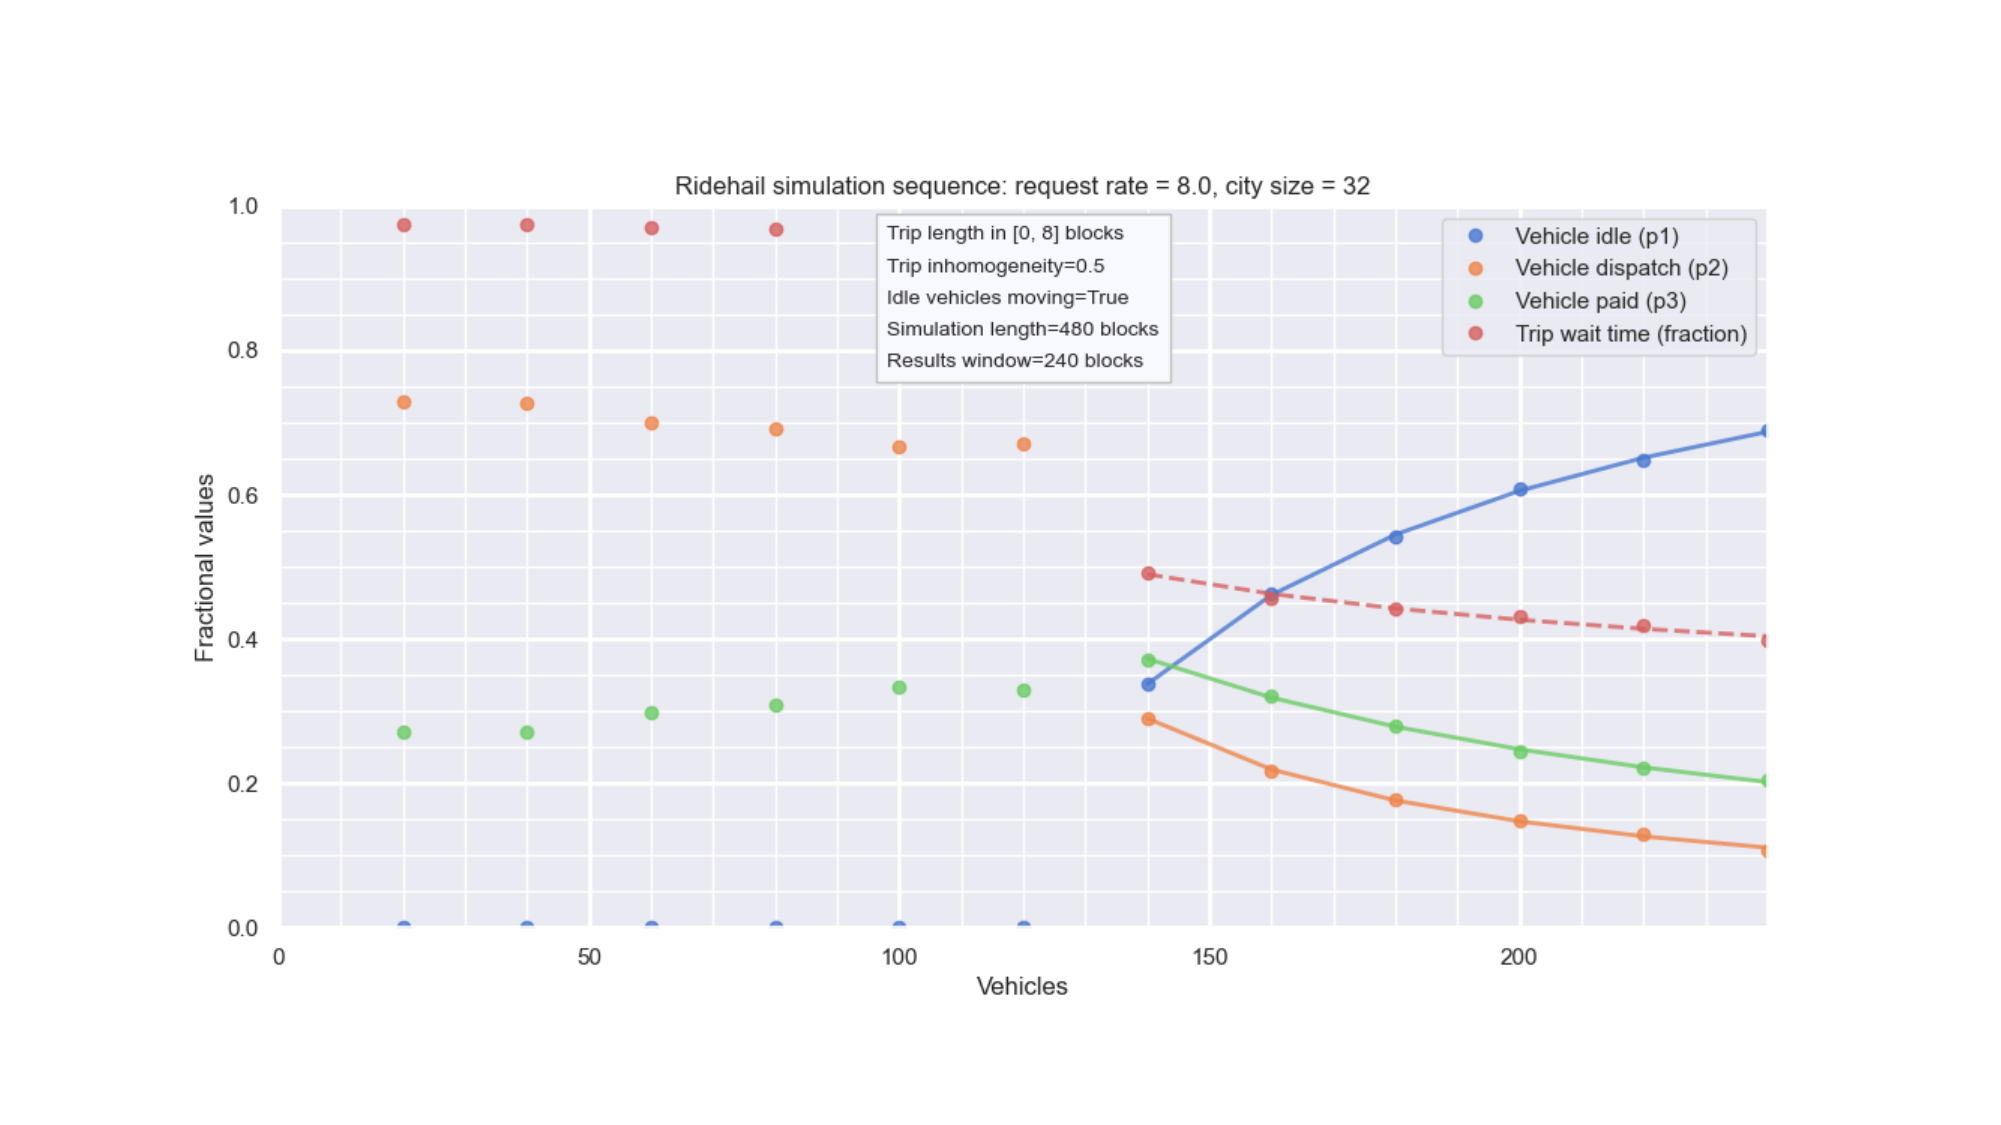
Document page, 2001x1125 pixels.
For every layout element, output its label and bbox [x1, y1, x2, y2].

picture [39, 94, 1960, 1031]
